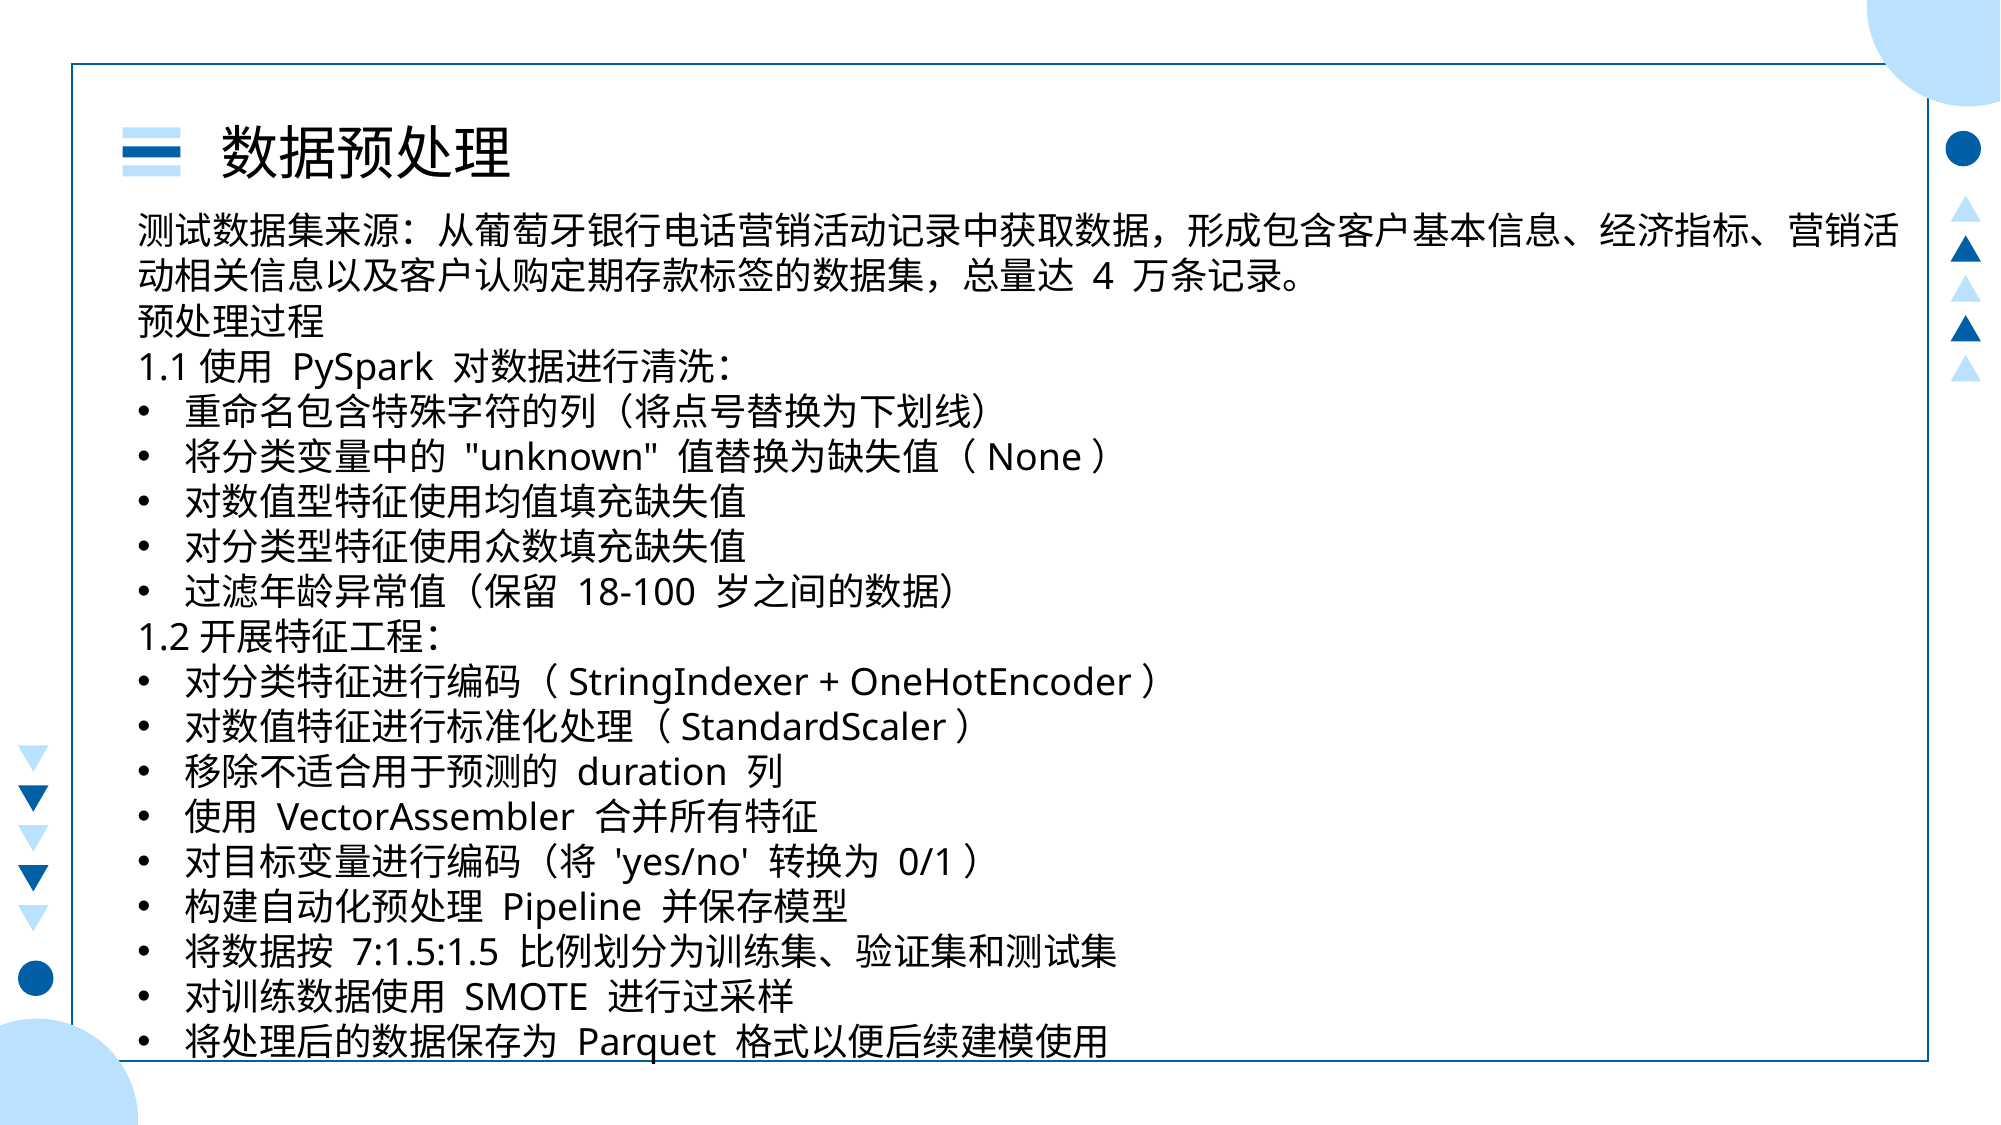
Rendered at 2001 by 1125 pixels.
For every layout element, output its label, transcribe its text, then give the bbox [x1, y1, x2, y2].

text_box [122, 127, 181, 177]
text_box 测试数据集来源：从葡萄牙银行电话营销活动记录中获取数据，形成包含客户基本信息、经济指标、营销活动相关信息以及客户认购定期存款标签的数据集，总量达 4 万条记录。 [122, 199, 1926, 351]
text_box 数据预处理 [220, 116, 761, 187]
text_box 预处理过程 1.1使用 PySpark 对数据进行清洗： 重命名包含特殊字符的列（将点号替换为下划线） 将分类变量中的 "unknown" 值替换为缺失值（None） 对数值型特征使用均值填充缺失值 对分类型特征使用众数填充缺失值 过滤年龄异常值（保留 18-100 岁之间的数据） 1.2开展特征工程： 对分类特征进行编码（StringIndexer + OneHotEncoder） 对数值特征进行标准化处理（StandardScaler） 移除不适合用于预测的 duration 列 使用 VectorAssembler 合并所有特征 对目标变量进行编码（将 'yes/no' 转换为 0/1） 构建自动化预处理 Pipeline 并保存模型 将数据按 7:1.5:1.5 比例划分为训练集、验证集和测试集 对训练数据使用 SMOTE 进行过采样 将处理后的数据保存为 Parquet 格式以便后续建模使用 [122, 290, 1669, 1033]
